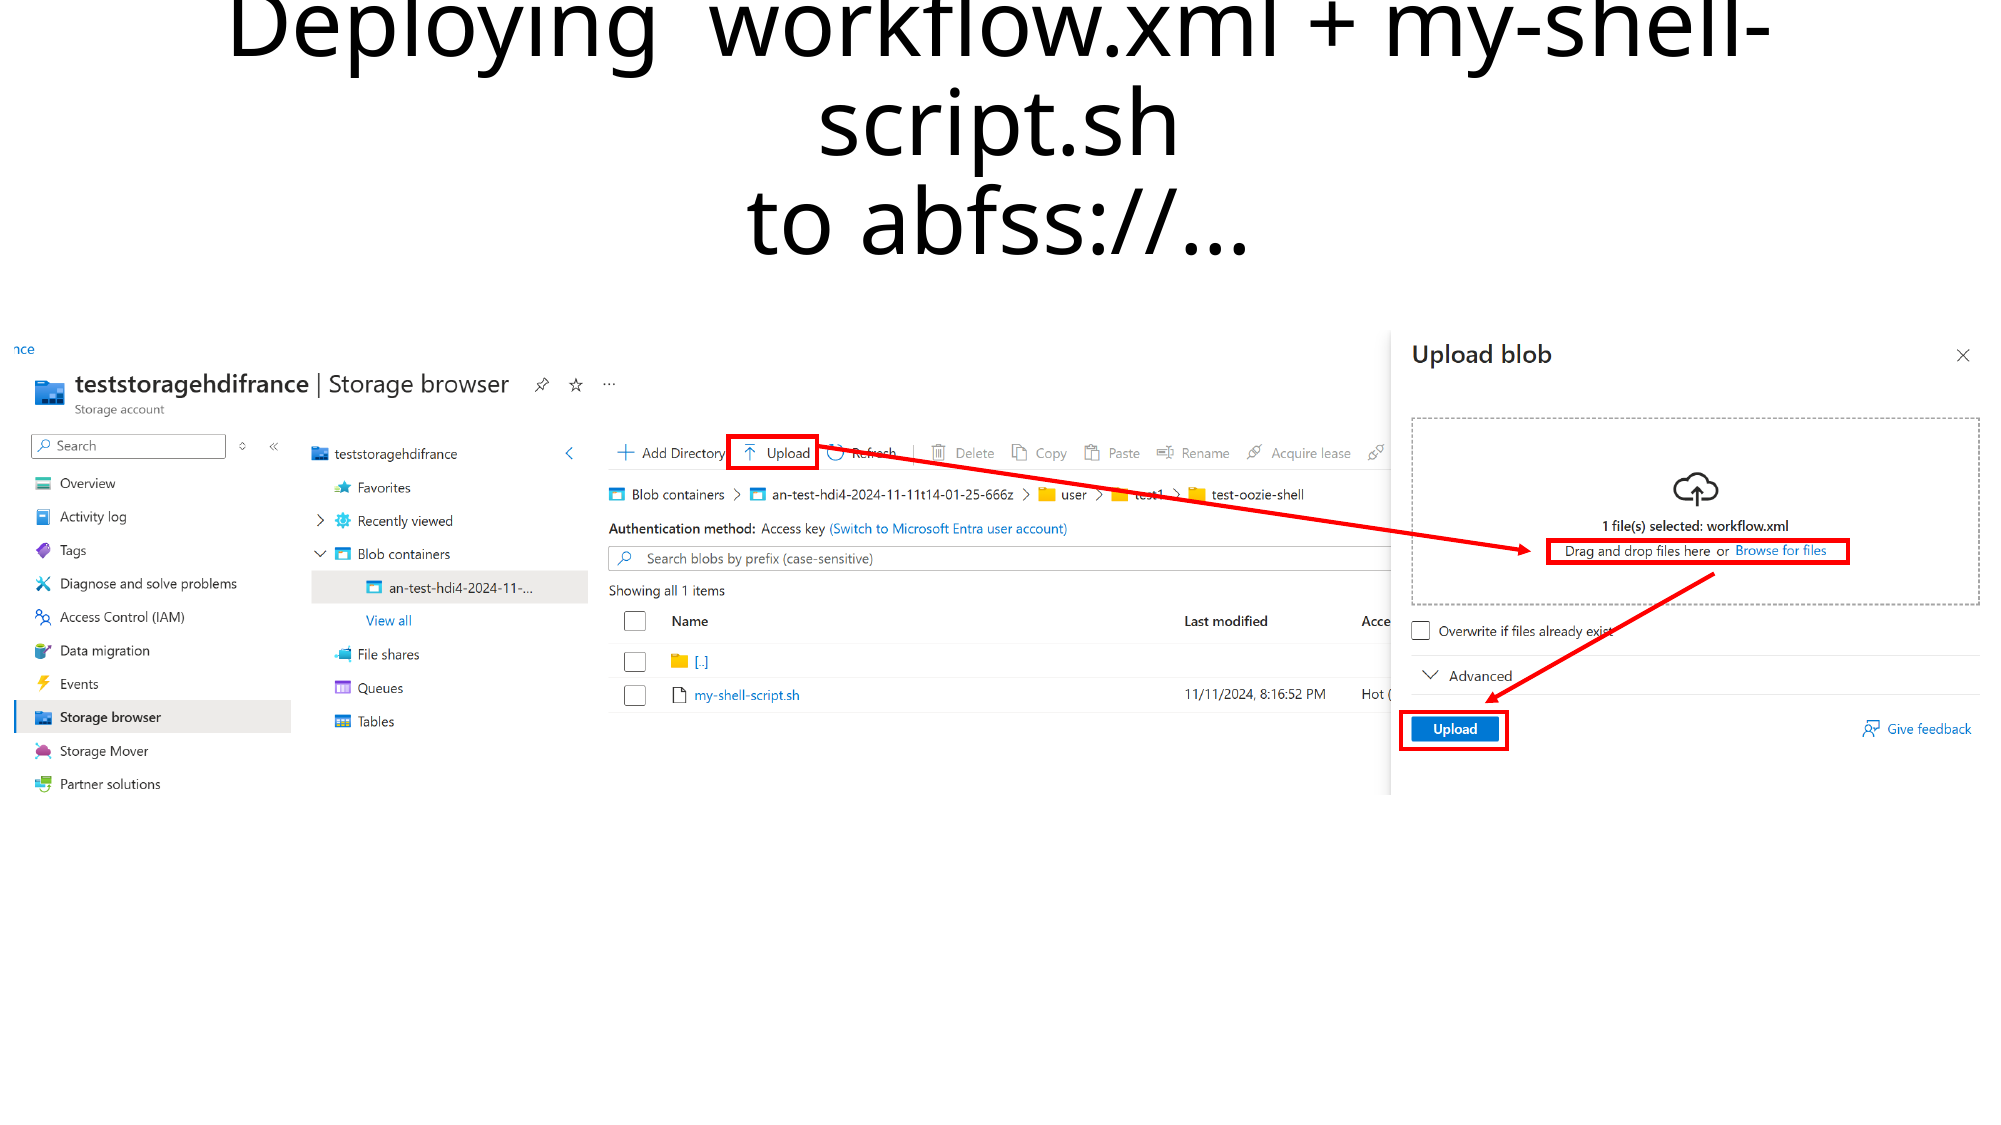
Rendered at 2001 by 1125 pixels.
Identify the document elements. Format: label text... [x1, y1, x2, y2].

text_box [817, 445, 1532, 552]
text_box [1484, 573, 1715, 704]
title Deploying workflow.xml + my-shell-script.sh to abfss://... [137, 0, 1863, 252]
picture [14, 330, 1986, 795]
